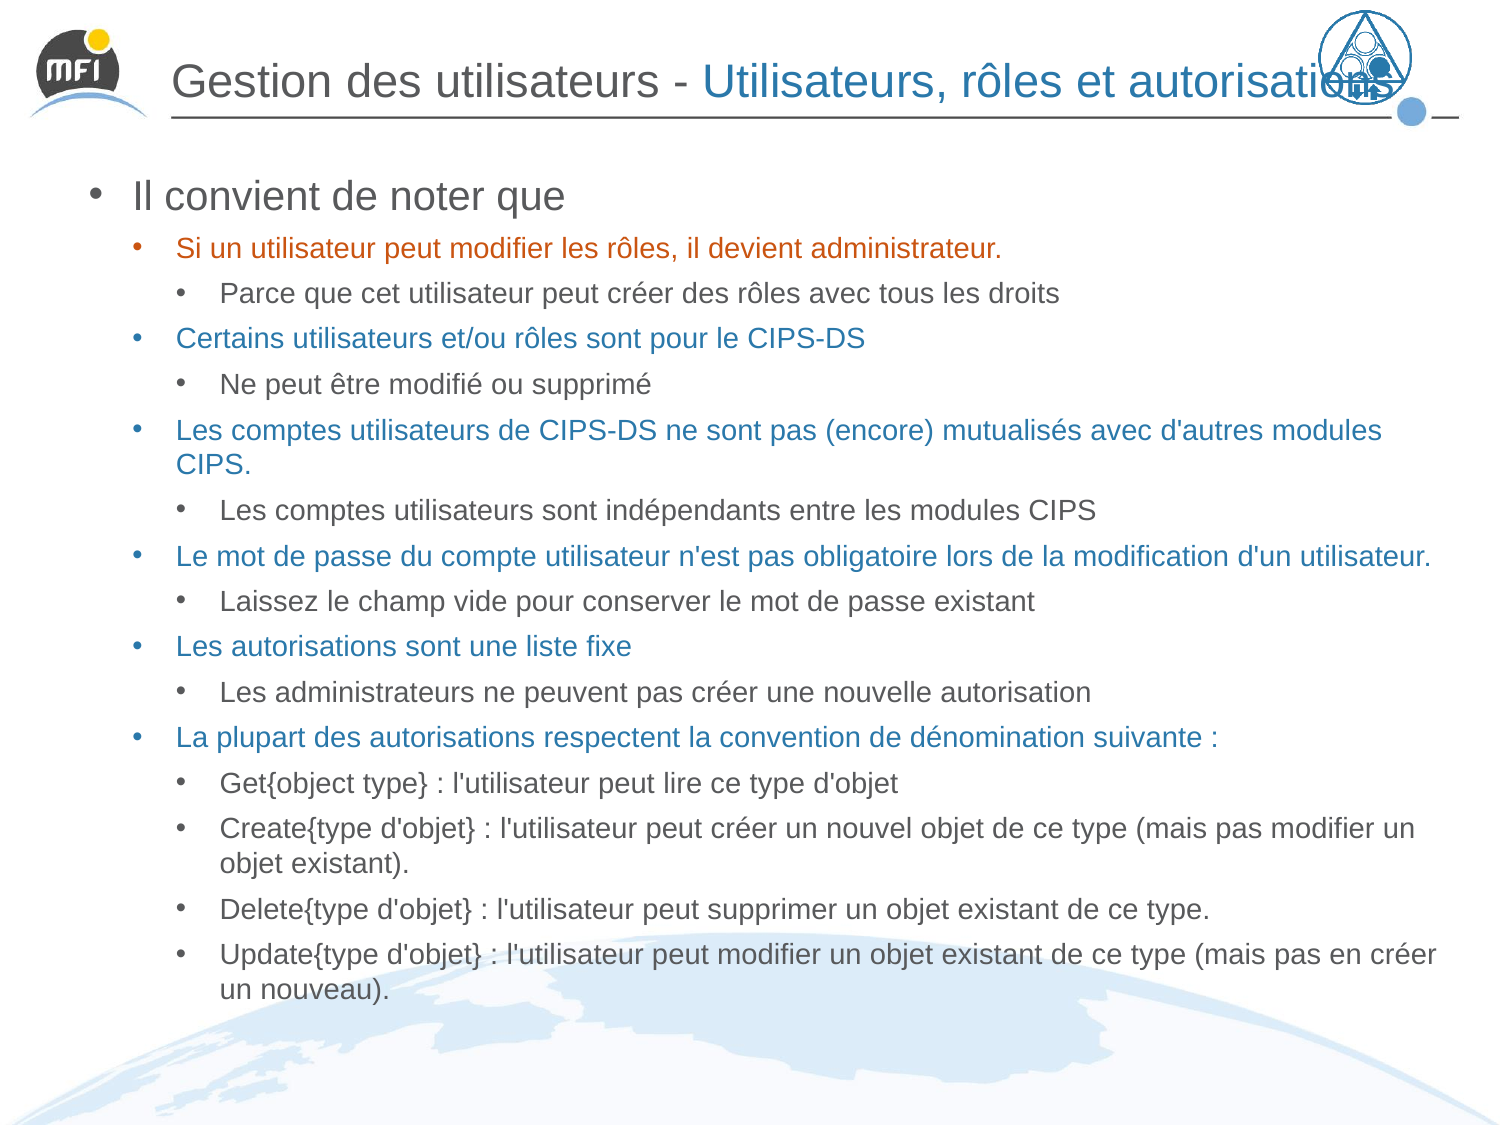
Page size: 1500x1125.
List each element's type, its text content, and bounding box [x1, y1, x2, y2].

list Il convient de noter que Si un utilisateur peut modifier les rôles, il devient administrateur. Parce que cet utilisateur peut créer des rôles avec tous les droits Certains utilisateurs et/ou rôles sont pour le CIPS-DS Ne peut être modifié ou supprimé Les comptes utilisateurs de CIPS-DS ne sont pas (encore) mutualisés avec d'autres modules CIPS. Les comptes utilisateurs sont indépendants entre les modules CIPS Le mot de passe du compte utilisateur n'est pas obligatoire lors de la modification d'un utilisateur. Laissez le champ vide pour conserver le mot de passe existant Les autorisations sont une liste fixe Les administrateurs ne peuvent pas créer une nouvelle autorisation La plupart des autorisations respectent la convention de dénomination suivante : Get{object type} : l'utilisateur peut lire ce type d'objet Create{type d'objet} : l'utilisateur peut créer un nouvel objet de ce type (mais pas modifier un objet existant). Delete{type d'objet} : l'utilisateur peut supprimer un objet existant de ce type. Update{type d'objet} : l'utilisateur peut modifier un objet existant de ce type (mais pas en créer un nouveau). [88, 160, 1459, 1094]
picture [0, 0, 1500, 1125]
title Gestion des utilisateurs - Utilisateurs, rôles et autorisations [171, 0, 1412, 116]
